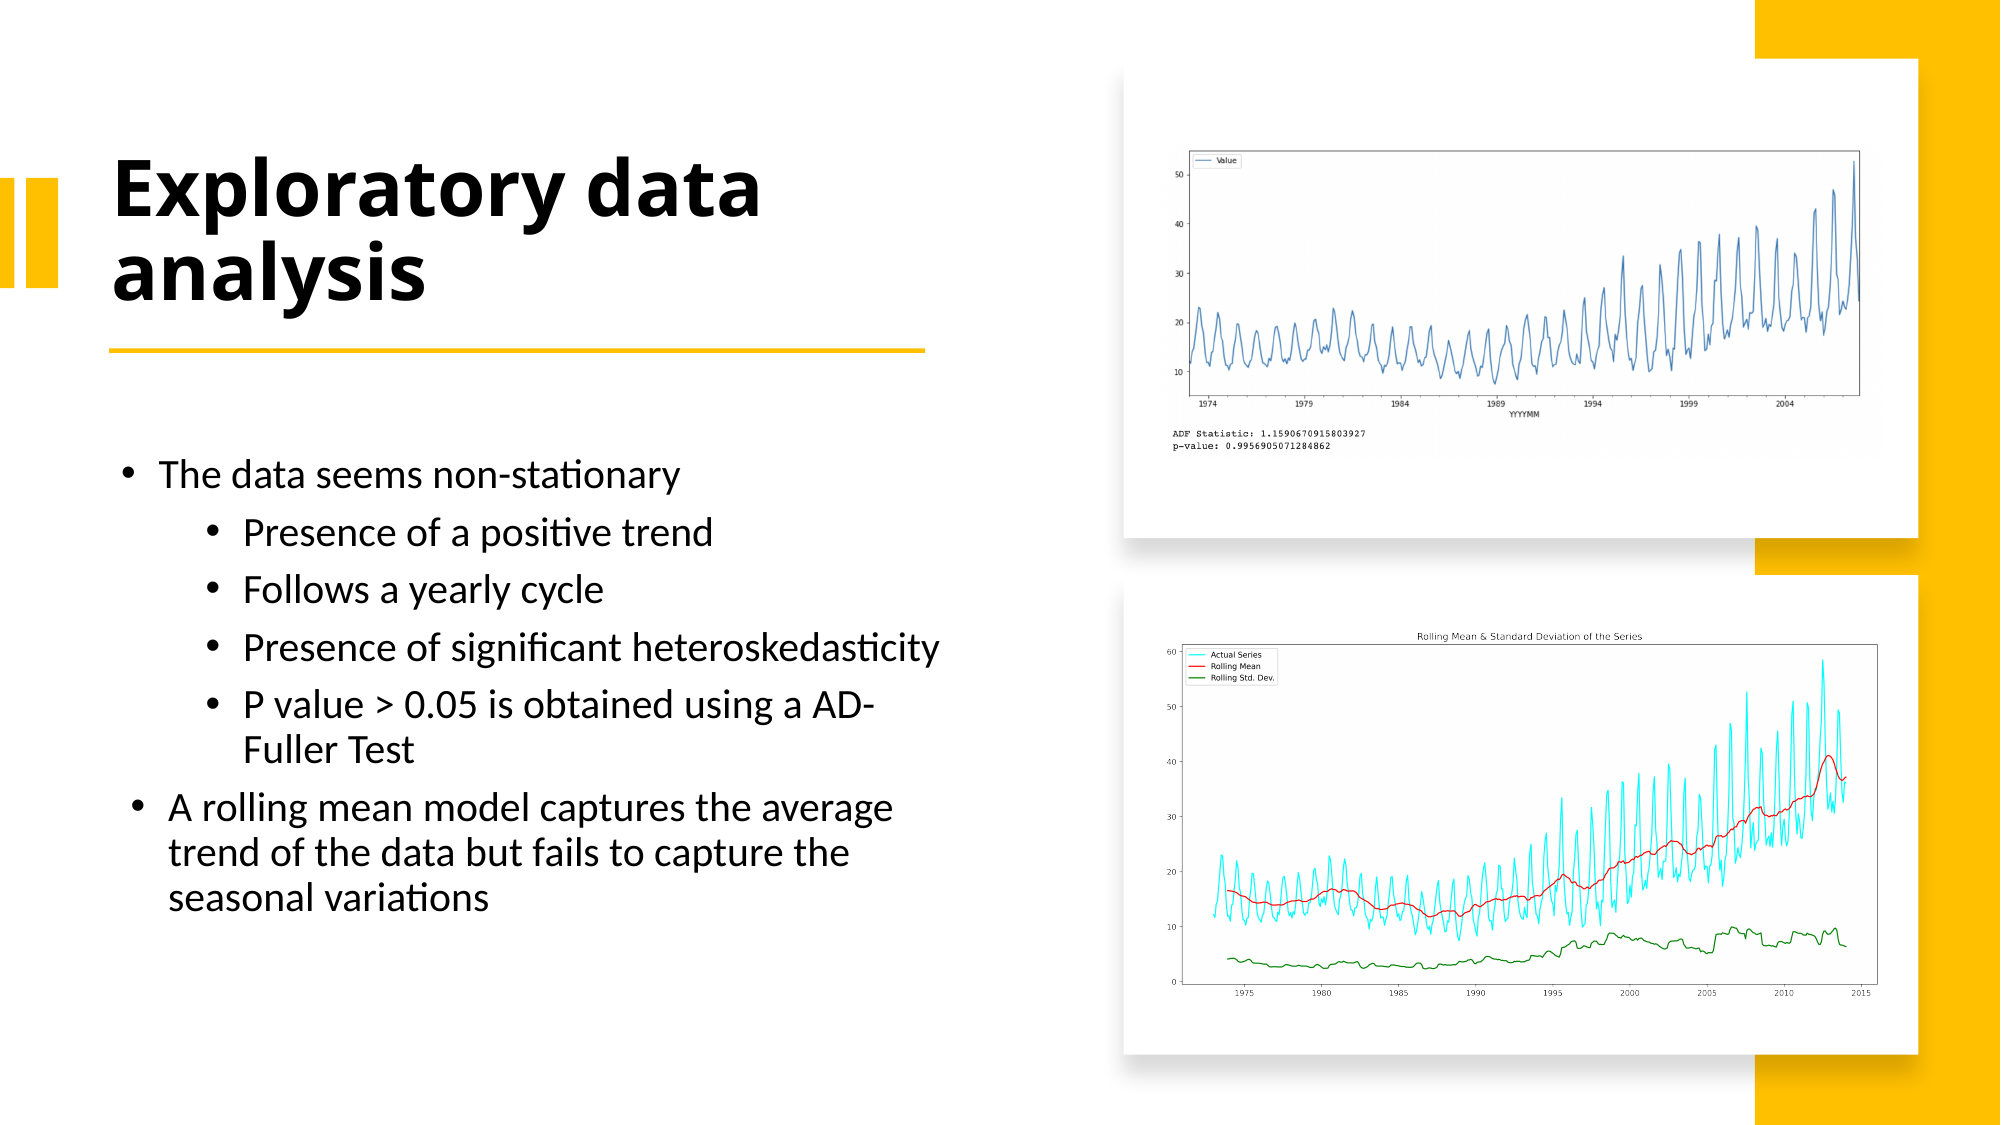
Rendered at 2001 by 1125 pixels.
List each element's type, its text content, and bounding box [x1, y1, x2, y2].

text_box [1754, 0, 2000, 1125]
text_box [1123, 58, 1919, 539]
text_box The data seems non-stationary Presence of a positive trend Follows a yearly cycle Presence of significant heteroskedasticity P value > 0.05 is obtained using a AD-Fuller Test A rolling mean model captures the average trend of the data but fails to capture the seasonal variations [96, 382, 963, 1036]
picture [1161, 627, 1883, 1003]
text_box [1123, 574, 1919, 1056]
text_box [0, 0, 1754, 1125]
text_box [0, 177, 59, 289]
text_box Exploratory data analysis [96, 140, 963, 326]
picture [1161, 145, 1884, 459]
text_box [108, 347, 926, 354]
